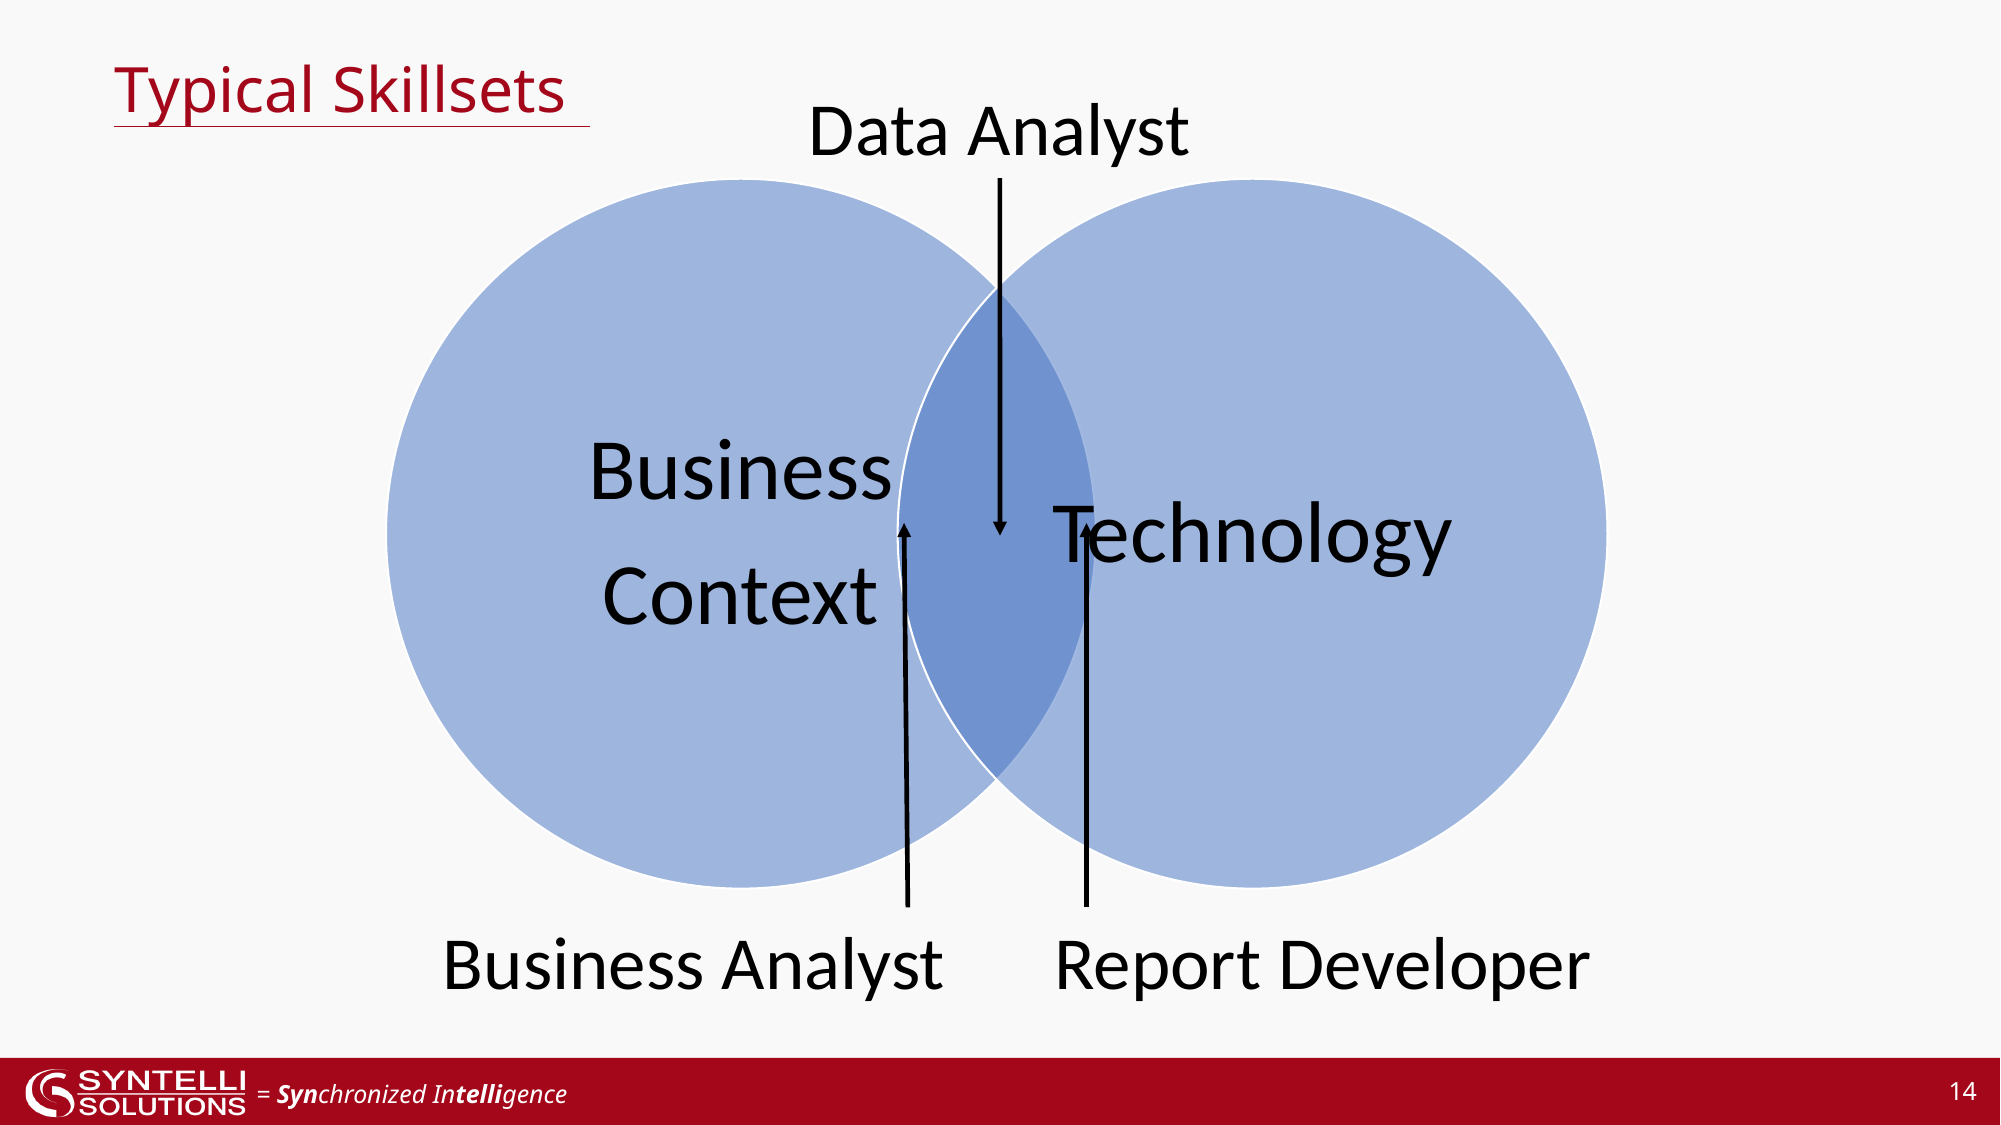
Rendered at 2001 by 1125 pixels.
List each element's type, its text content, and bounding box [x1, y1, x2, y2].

text_box Data Analyst [794, 73, 1206, 176]
list Typical Skillsets [100, 51, 1825, 127]
text_box Report Developer [1039, 907, 1607, 1013]
text_box Business Analyst [428, 907, 960, 1013]
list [99, 176, 1894, 891]
picture [25, 1065, 248, 1119]
slide_number 14 [1829, 1062, 1993, 1122]
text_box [903, 523, 908, 908]
